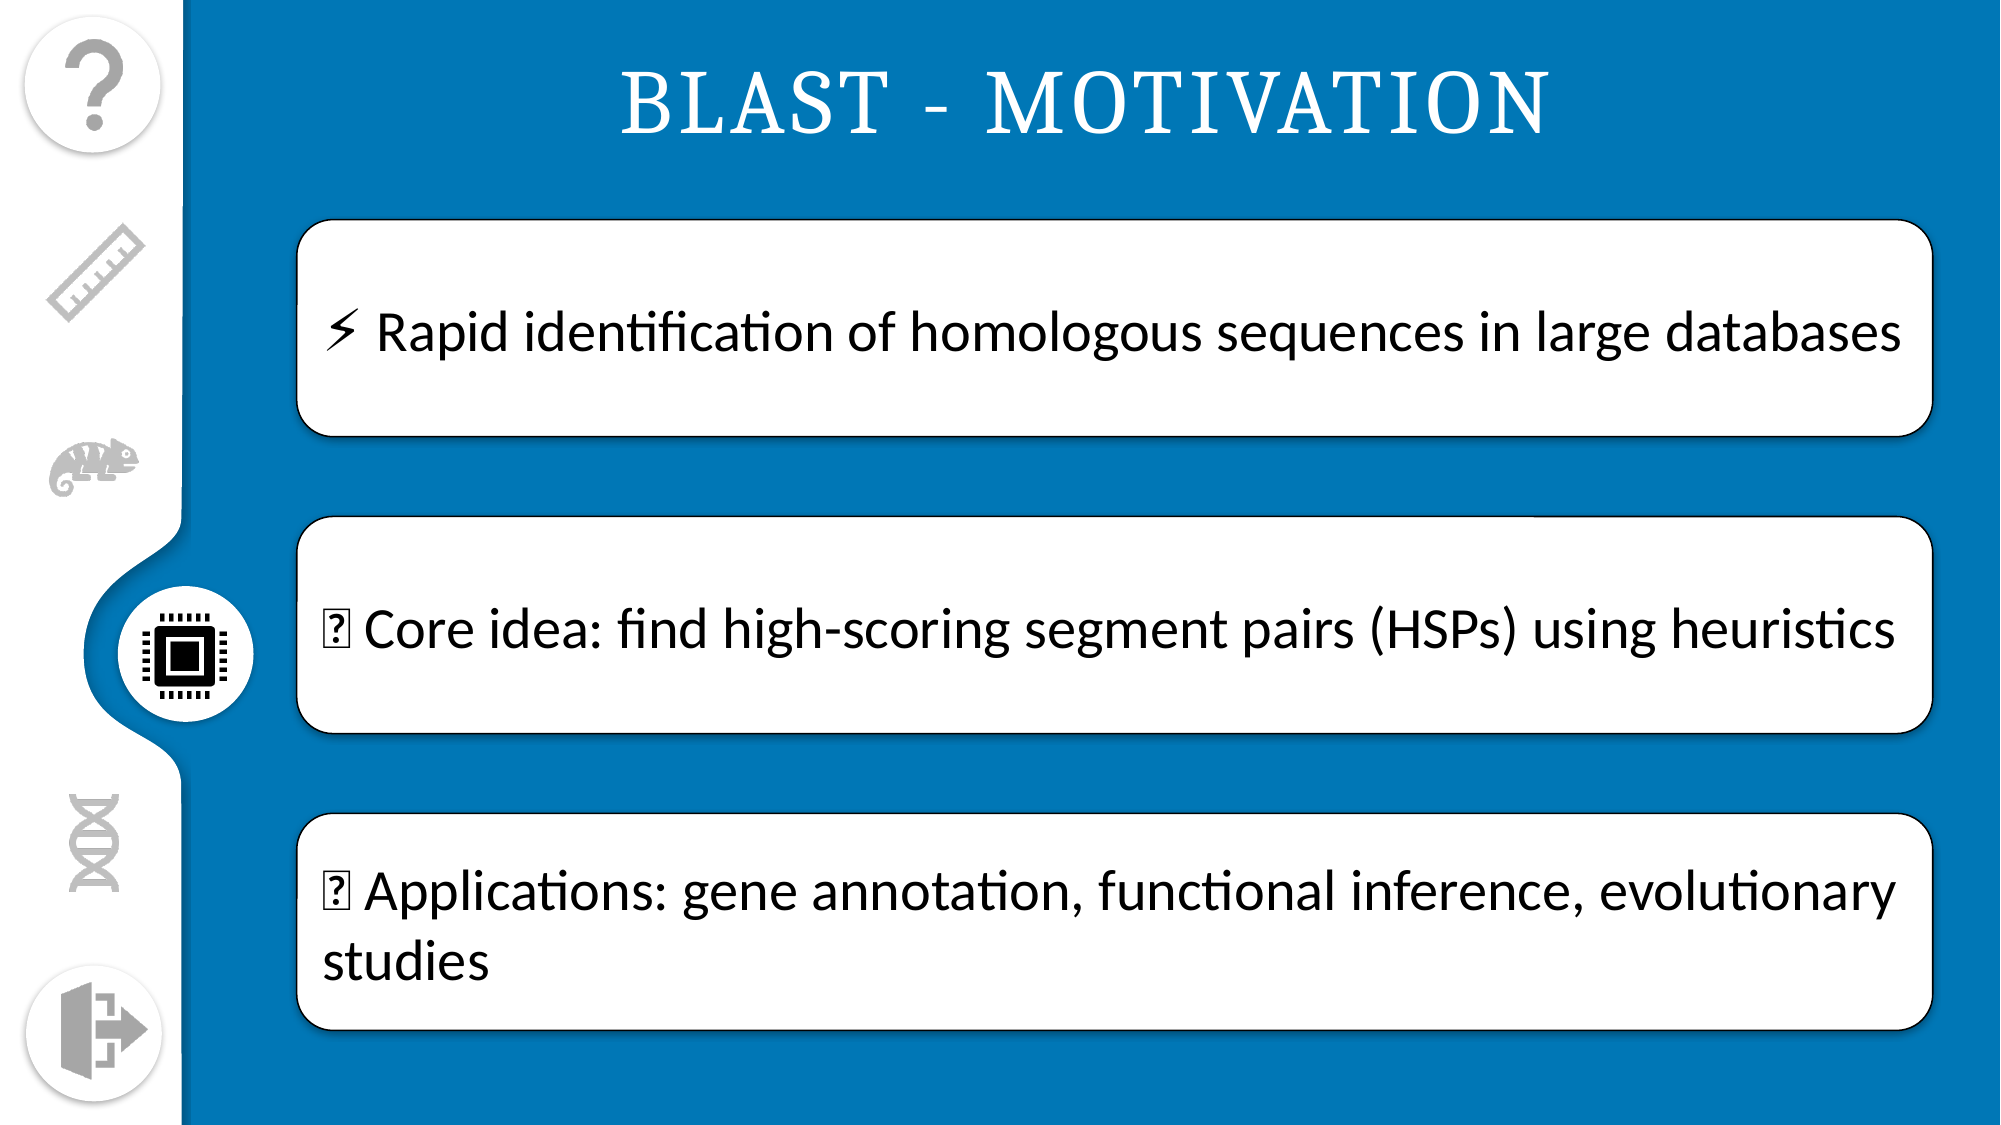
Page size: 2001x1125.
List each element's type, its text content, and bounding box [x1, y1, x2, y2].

text_box 🧪 Applications: gene annotation, functional inference, evolutionary studies [295, 812, 1934, 1032]
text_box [24, 16, 161, 153]
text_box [25, 965, 163, 1102]
text_box 🧬 Core idea: find high-scoring segment pairs (HSPs) using heuristics [295, 515, 1934, 735]
picture [42, 219, 150, 327]
picture [39, 410, 147, 518]
text_box ⚡ Rapid identification of homologous sequences in large databases [295, 218, 1934, 438]
picture [40, 789, 148, 897]
text_box BLAST - motivation [185, 3, 1986, 191]
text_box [117, 585, 254, 723]
text_box [0, 0, 184, 1125]
